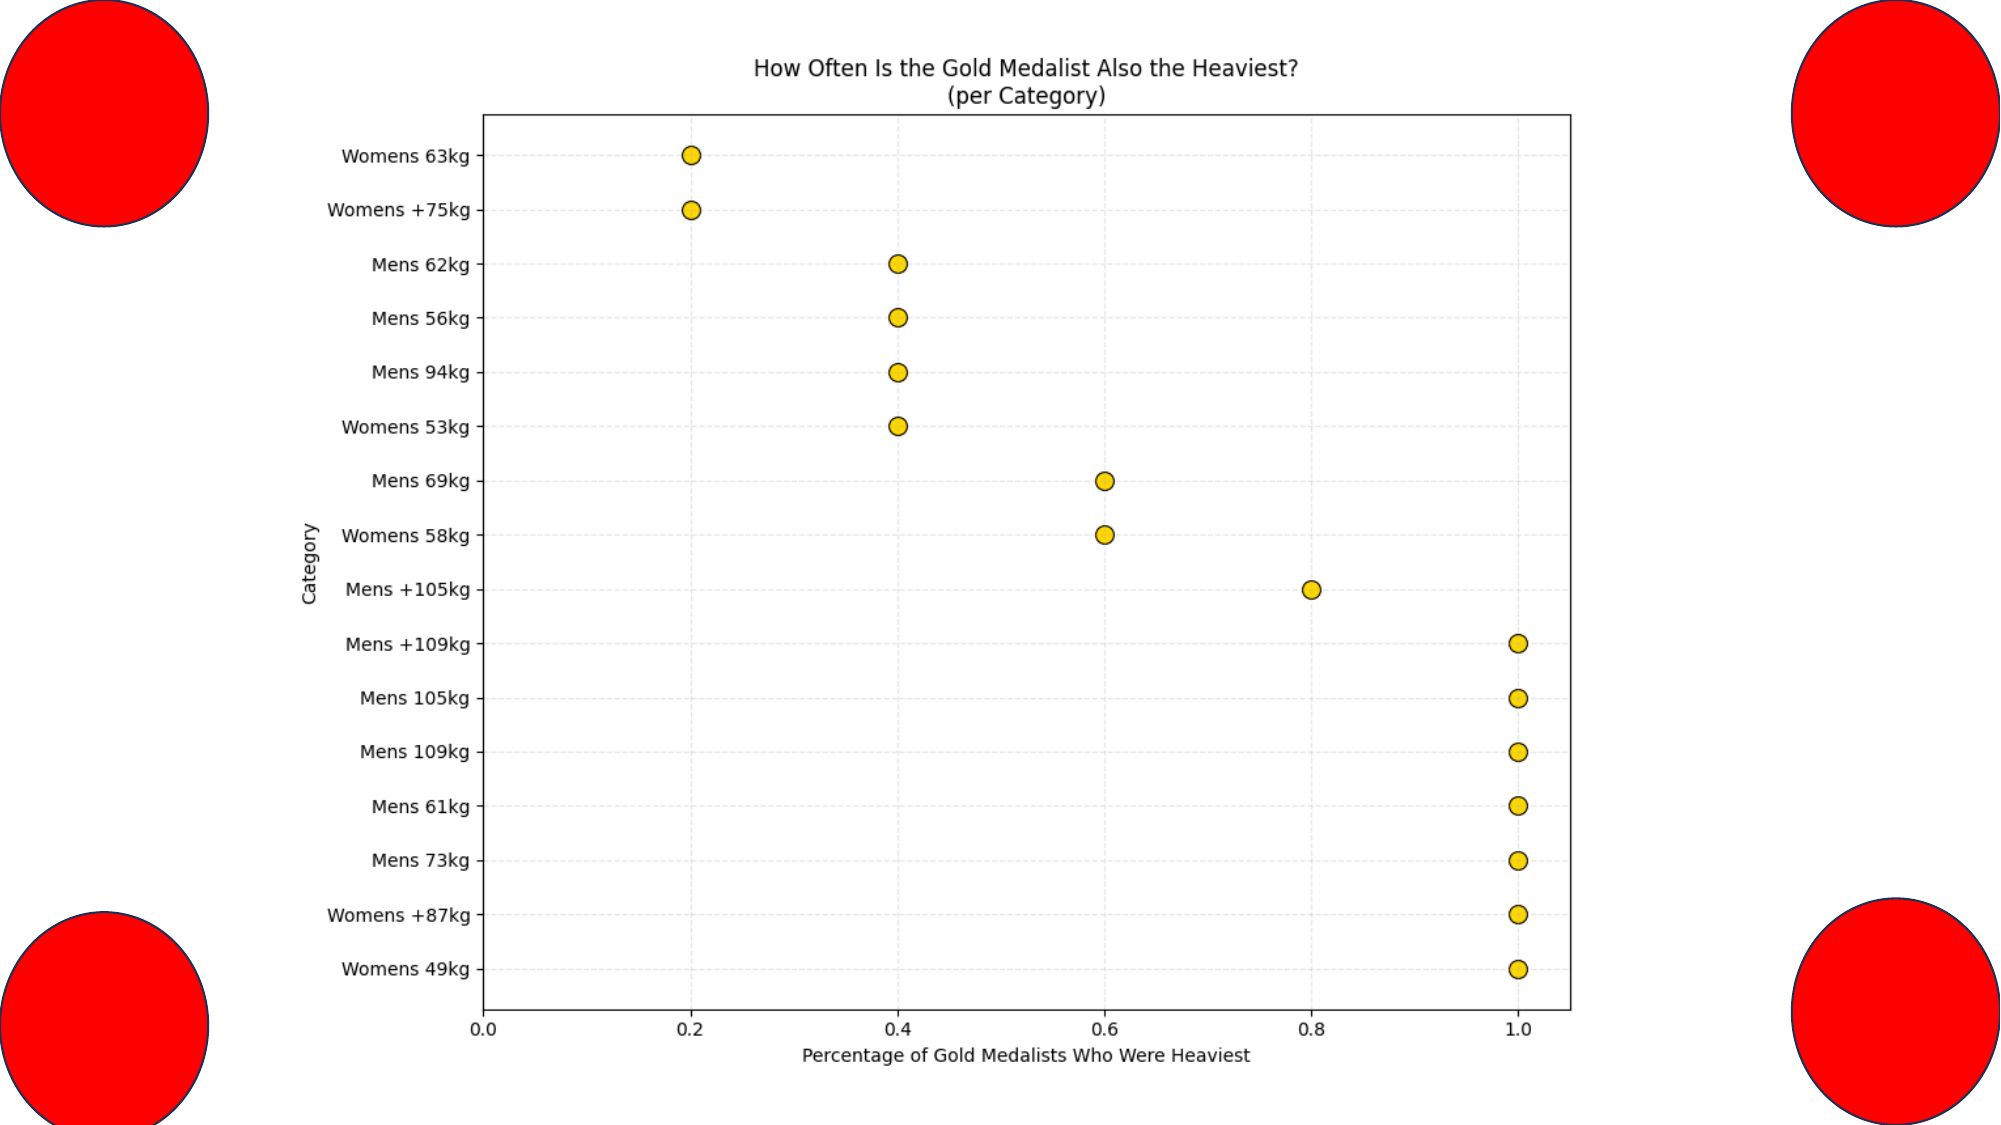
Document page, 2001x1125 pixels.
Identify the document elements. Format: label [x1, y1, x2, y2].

text_box [1790, 897, 2000, 1125]
text_box [0, 911, 210, 1125]
text_box [0, 0, 210, 228]
picture [288, 45, 1582, 1080]
text_box [1790, 0, 2000, 228]
